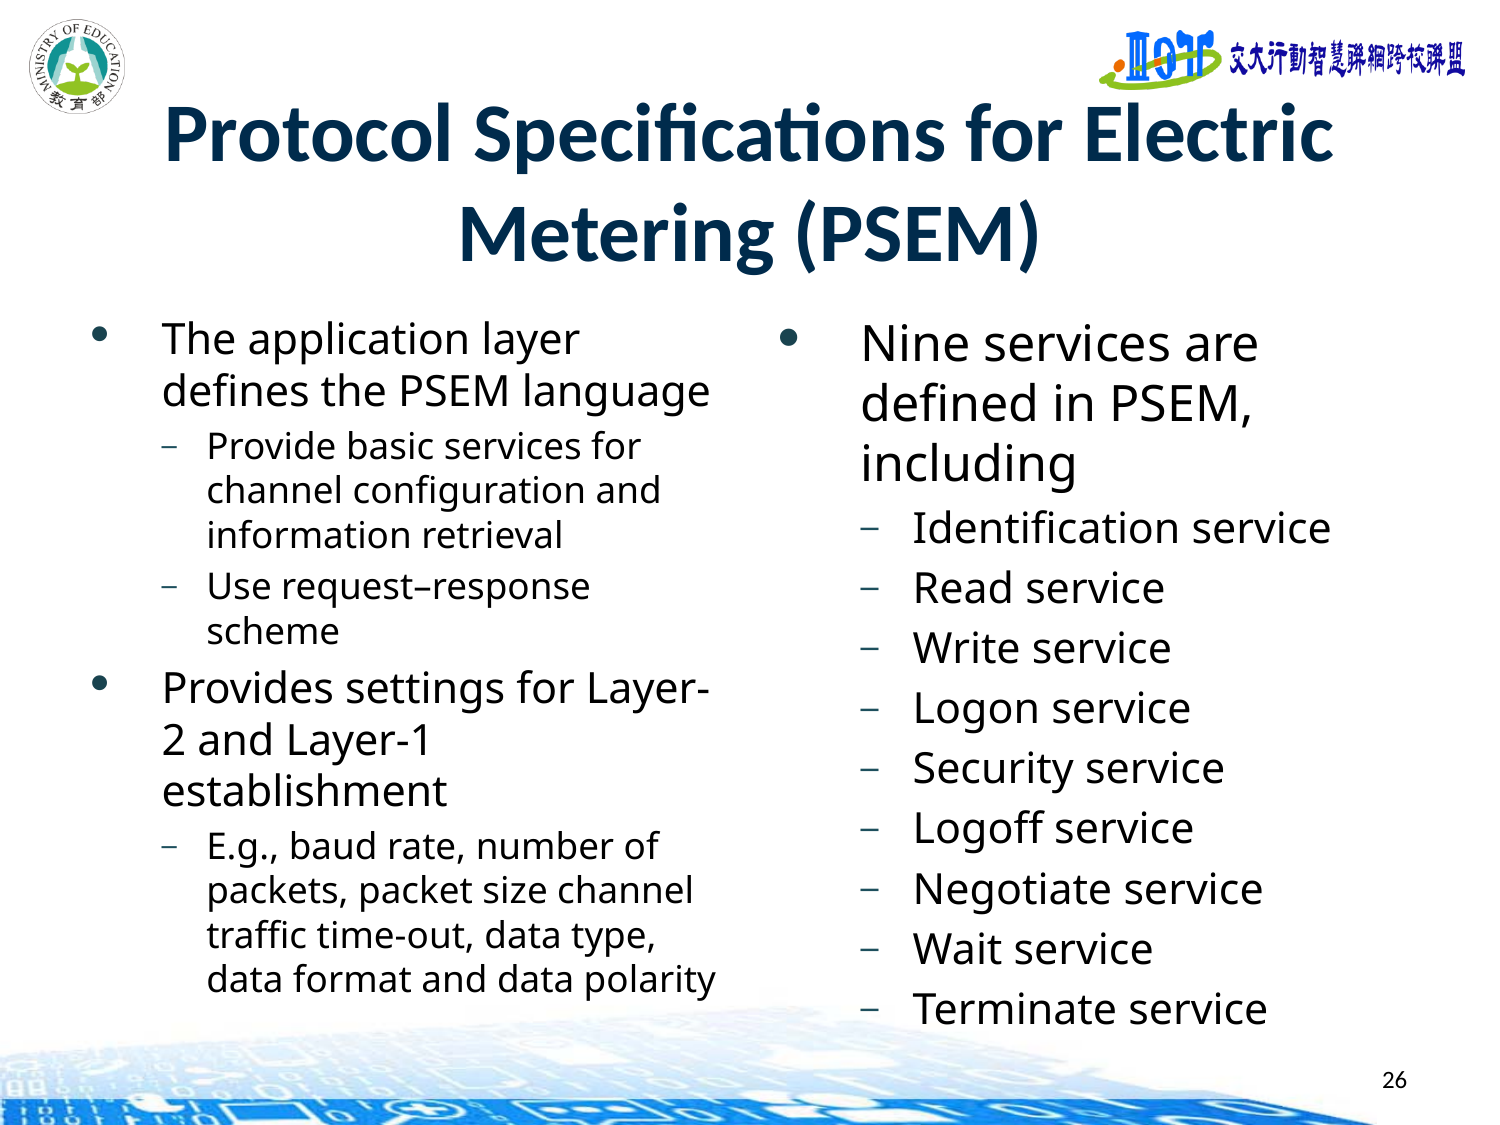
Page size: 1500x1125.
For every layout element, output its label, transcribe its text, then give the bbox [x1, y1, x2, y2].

title Protocol Specifications for Electric Metering (PSEM) [75, 101, 1425, 256]
picture [1099, 30, 1465, 90]
list Nine services are defined in PSEM, including Identification service Read service Write service Logon service Security service Logoff service Negotiate service Wait service Terminate service [762, 304, 1425, 1047]
slide_number 26 [1367, 1056, 1464, 1117]
picture [0, 987, 1377, 1125]
list The application layer defines the PSEM language Provide basic services for channel configuration and information retrieval Use request–response scheme Provides settings for Layer-2 and Layer-1 establishment E.g., baud rate, number of packets, packet size channel traffic time-out, data type, data format and data polarity [75, 304, 738, 1047]
picture [29, 19, 125, 114]
